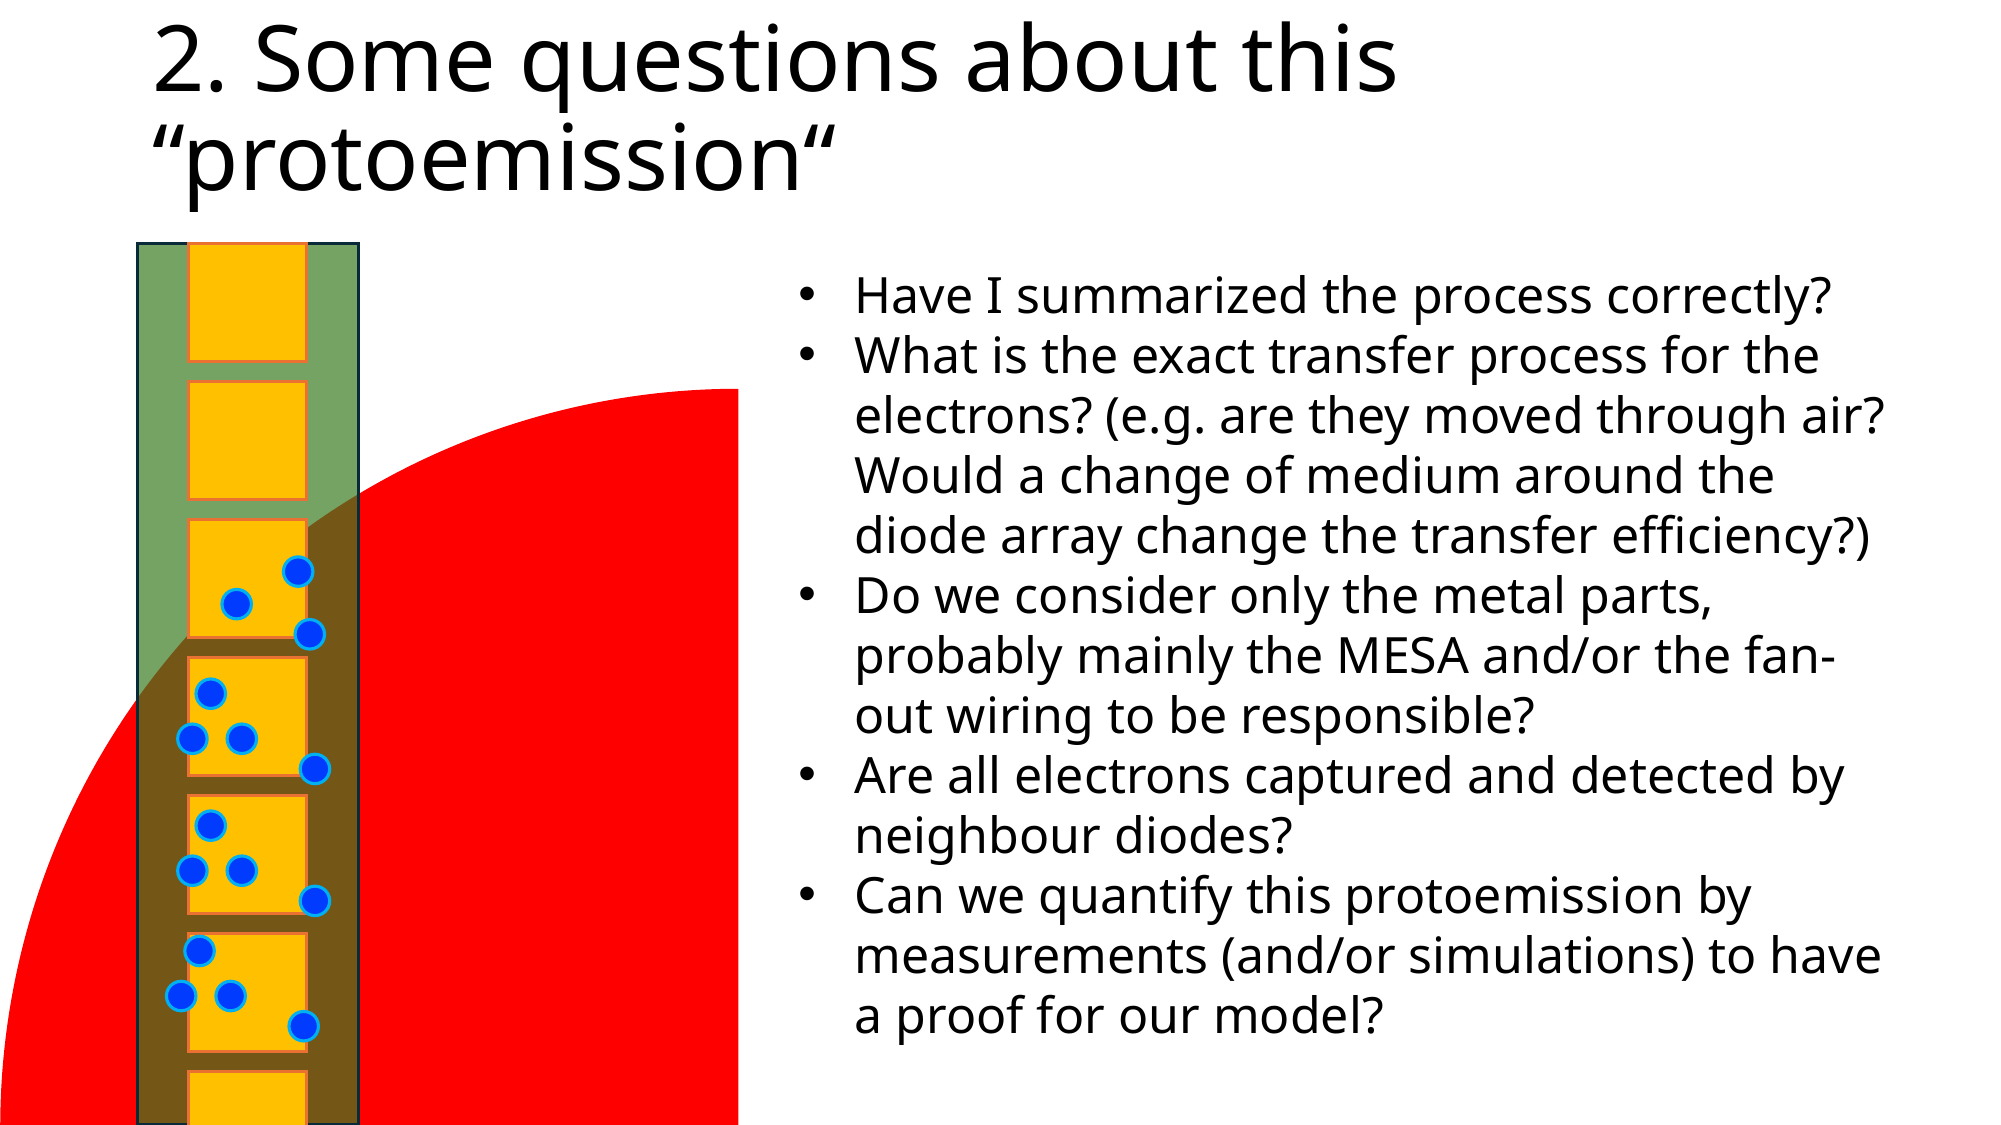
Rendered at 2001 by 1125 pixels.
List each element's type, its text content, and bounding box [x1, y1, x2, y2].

text_box Have I summarized the process correctly? What is the exact transfer process for the electrons? (e.g. are they moved through air? Would a change of medium around the diode array change the transfer efficiency?) Do we consider only the metal parts, probably mainly the MESA and/or the fan-out wiring to be responsible? Are all electrons captured and detected by neighbour diodes? Can we quantify this protoemission by measurements (and/or simulations) to have a proof for our model? [1478, 256, 1931, 1052]
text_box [0, 242, 1478, 1125]
title 2. Some questions about this “protoemission“ [137, 3, 1863, 221]
